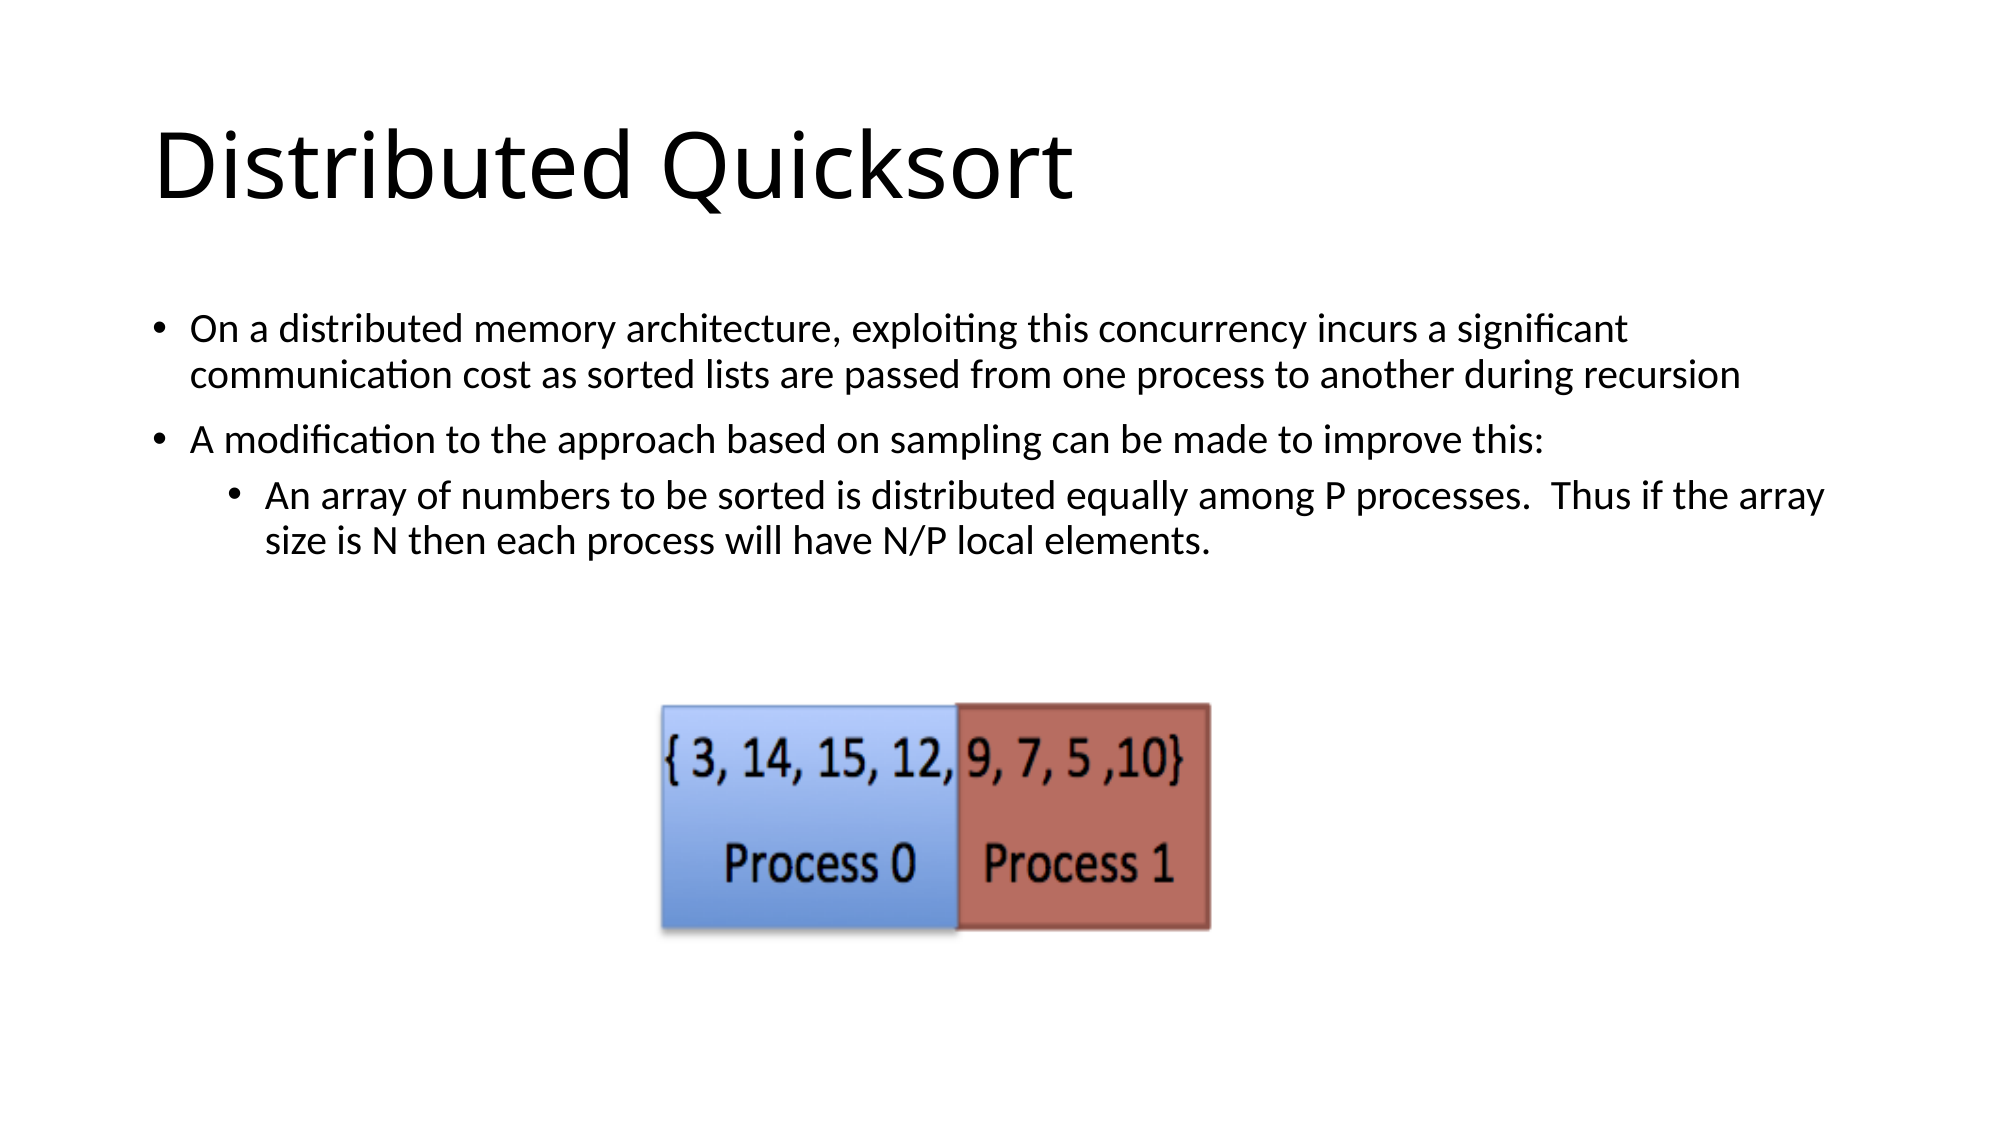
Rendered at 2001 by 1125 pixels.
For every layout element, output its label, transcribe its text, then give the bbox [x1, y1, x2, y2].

title Distributed Quicksort [137, 59, 1863, 278]
list On a distributed memory architecture, exploiting this concurrency incurs a significant communication cost as sorted lists are passed from one process to another during recursion A modification to the approach based on sampling can be made to improve this: An array of numbers to be sorted is distributed equally among P processes. Thus if the array size is N then each process will have N/P local elements. [137, 299, 1863, 1014]
picture [649, 699, 1226, 950]
